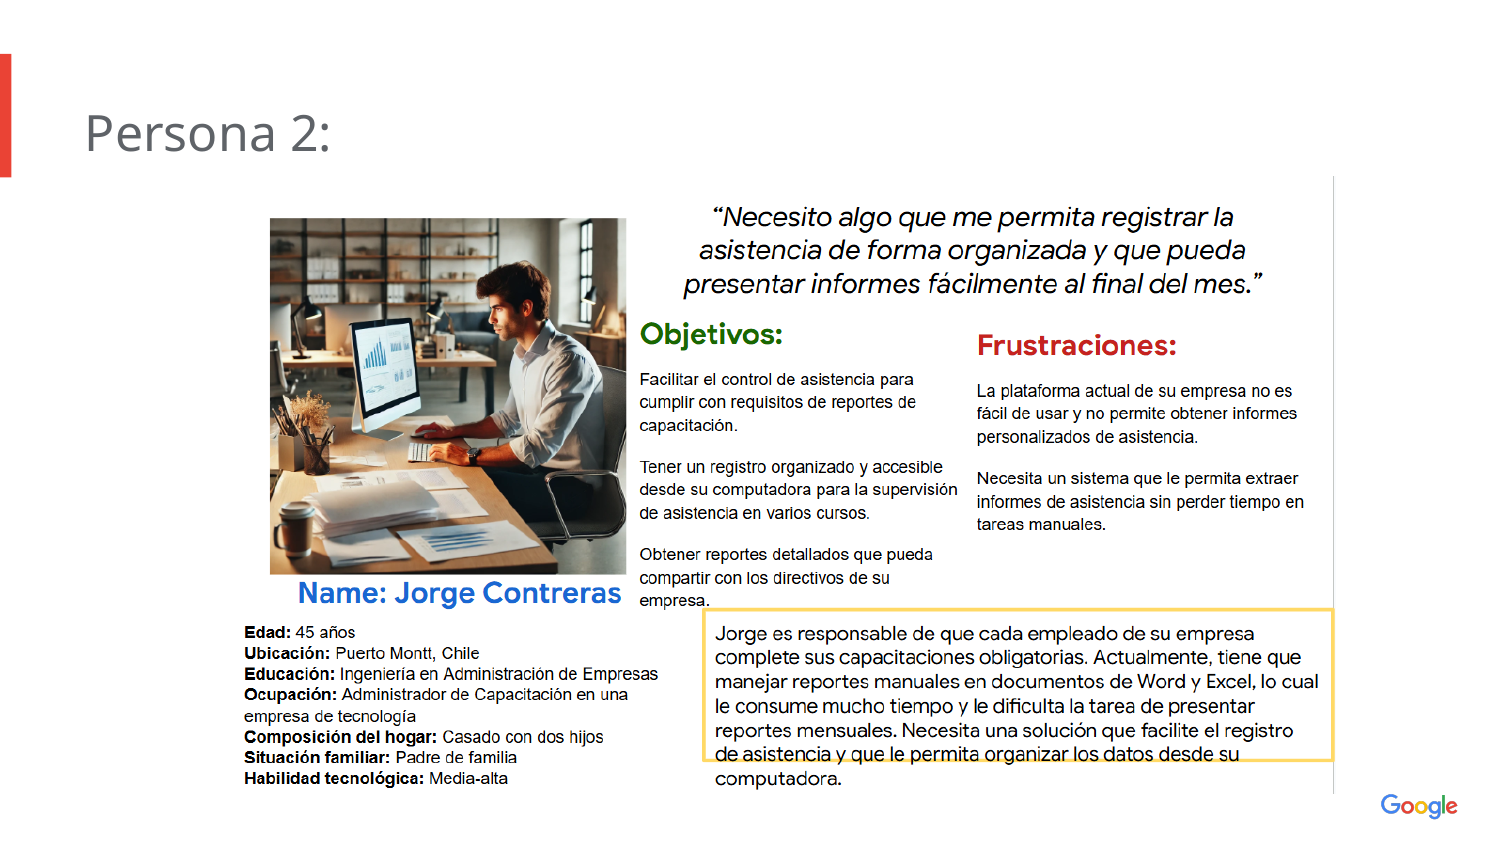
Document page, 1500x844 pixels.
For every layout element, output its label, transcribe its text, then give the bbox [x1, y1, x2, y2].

picture [1381, 794, 1458, 820]
text_box Persona 2: [84, 85, 1087, 176]
picture [228, 176, 1337, 794]
